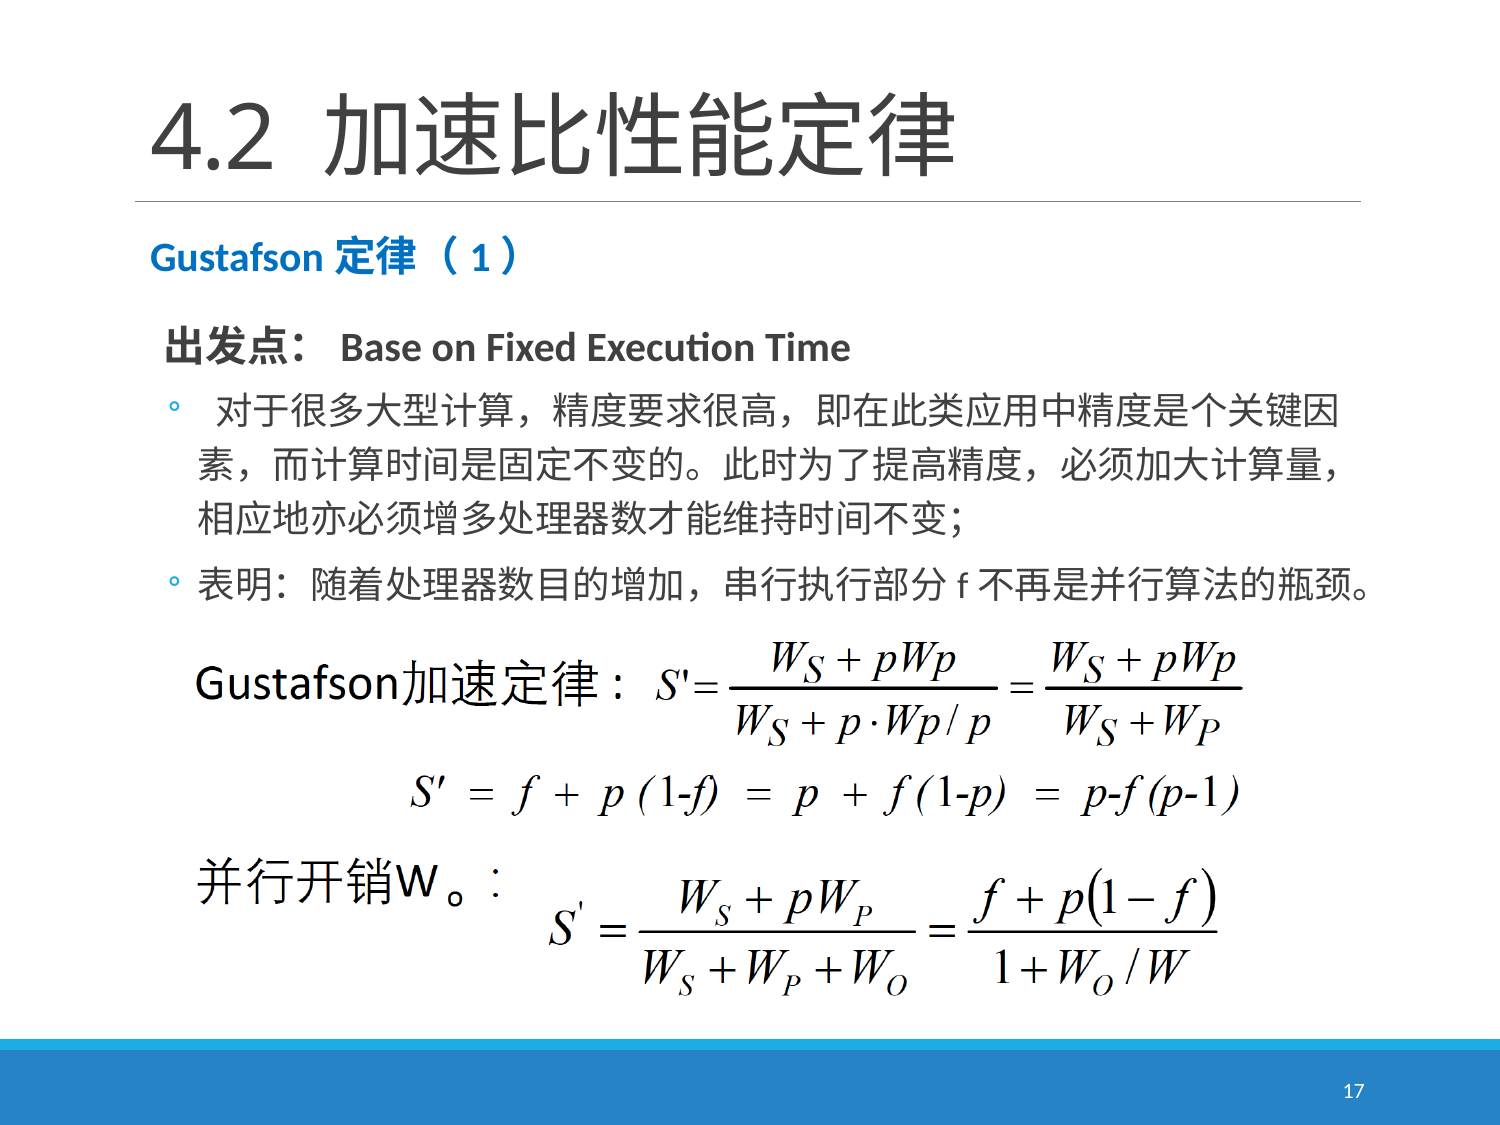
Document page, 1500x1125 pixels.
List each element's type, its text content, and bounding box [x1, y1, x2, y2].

list Gustafson定律（1） 出发点：Base on Fixed Execution Time 对于很多大型计算，精度要求很高，即在此类应用中精度是个关键因素，而计算时间是固定不变的。此时为了提高精度，必须加大计算量，相应地亦必须增多处理器数才能维持时间不变； 表明：随着处理器数目的增加，串行执行部分f不再是并行算法的瓶颈。 [135, 212, 1373, 1016]
picture [180, 638, 1320, 1009]
title 4.2 加速比性能定律 [135, 47, 1373, 196]
slide_number 17 [1218, 1059, 1380, 1120]
